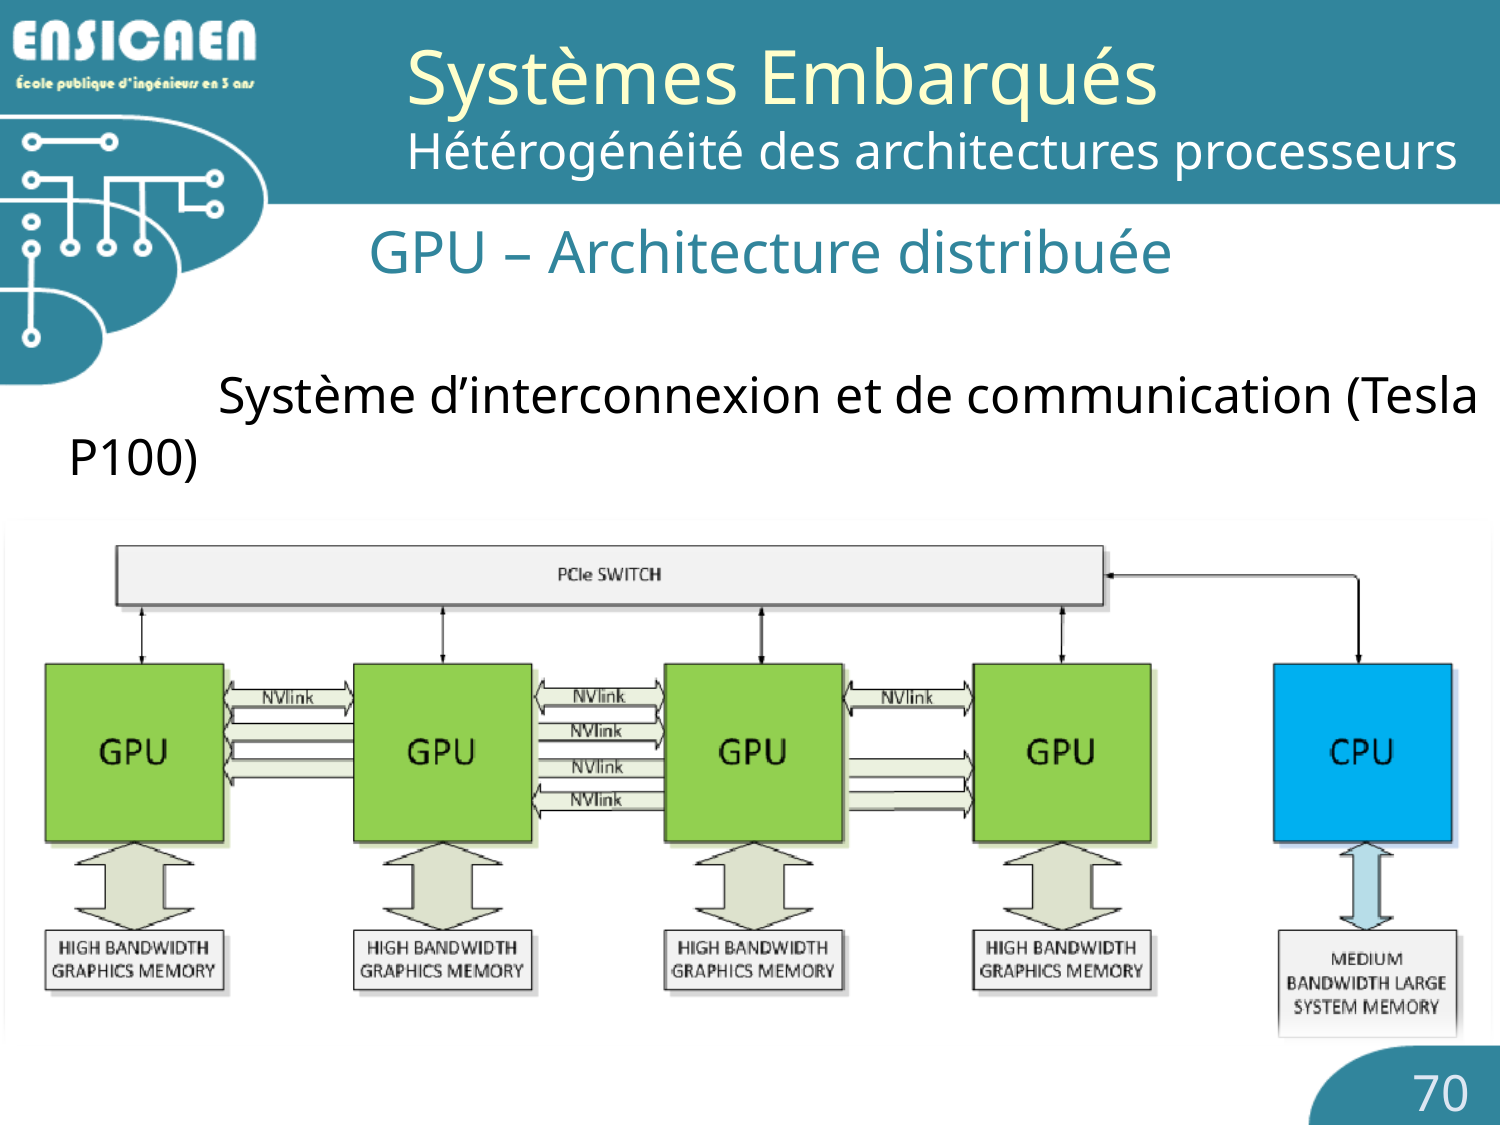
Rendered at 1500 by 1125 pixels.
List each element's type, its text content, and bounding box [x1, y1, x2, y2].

slide_number 70 [1396, 1065, 1498, 1125]
text_box GPU – Architecture distribuée Système d’interconnexion et de communication (Tesla P100) [53, 208, 1500, 575]
picture [0, 0, 1500, 1125]
title Systèmes Embarqués Hétérogénéité des architectures processeurs [391, 0, 1500, 209]
